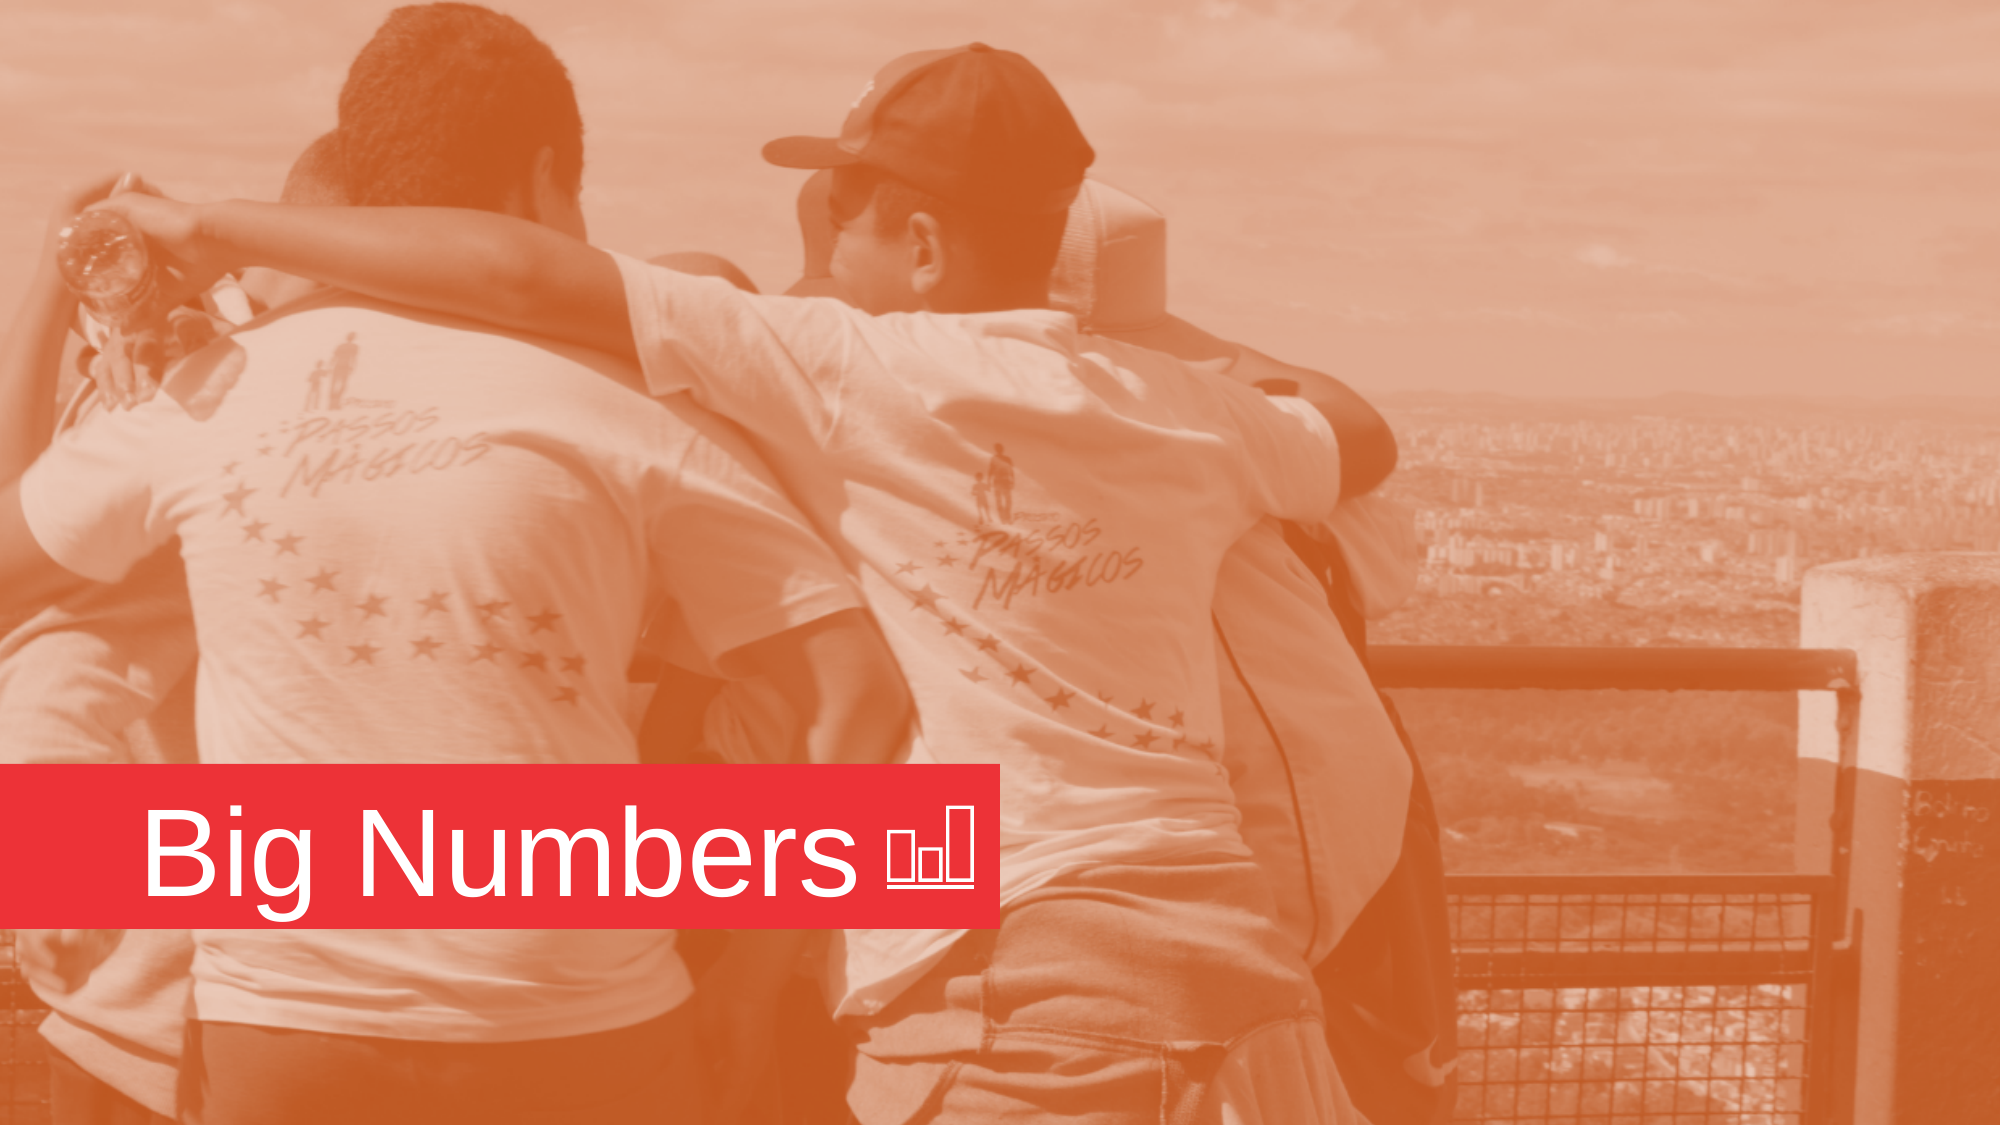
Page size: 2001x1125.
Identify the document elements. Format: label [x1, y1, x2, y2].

text_box [886, 805, 974, 890]
picture [0, 0, 2000, 1125]
